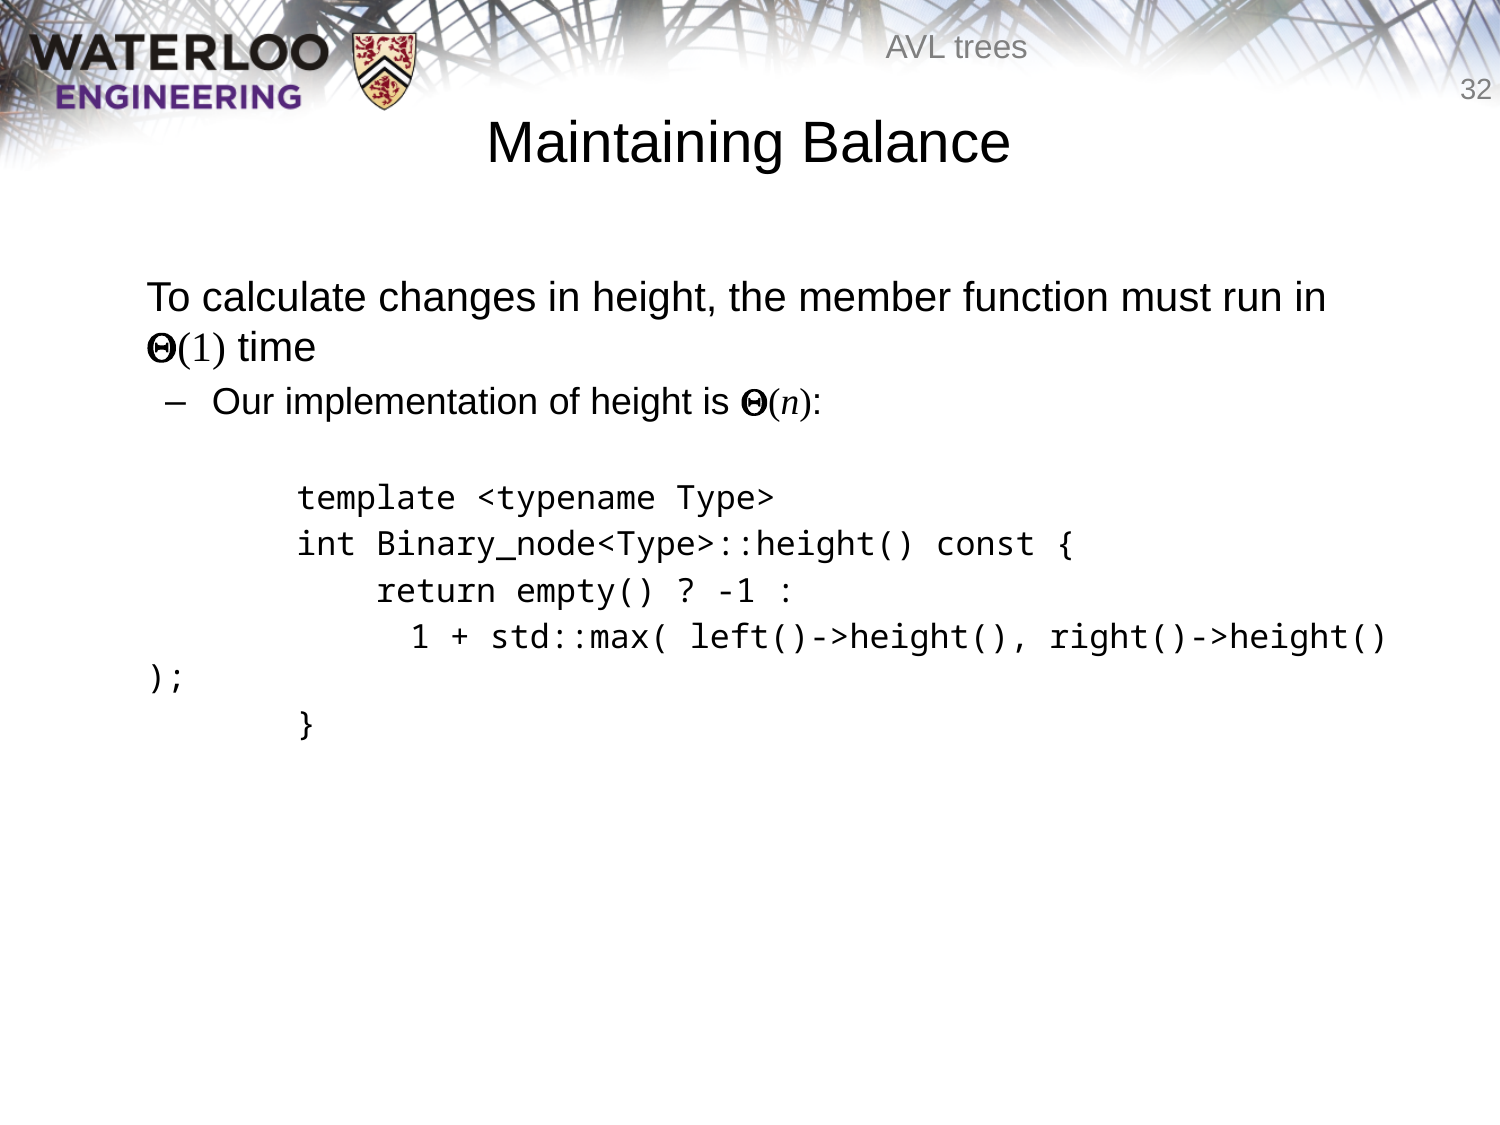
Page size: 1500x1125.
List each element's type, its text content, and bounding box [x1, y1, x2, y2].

list To calculate changes in height, the member function must run in Q(1) time Our implementation of height is Q(n): template <typename Type> int Binary_node<Type>::height() const { return empty() ? -1 : 1 + std::max( left()->height(), right()->height() ); } [74, 262, 1426, 1006]
picture [0, 0, 1500, 1125]
title Maintaining Balance [74, 44, 1426, 233]
